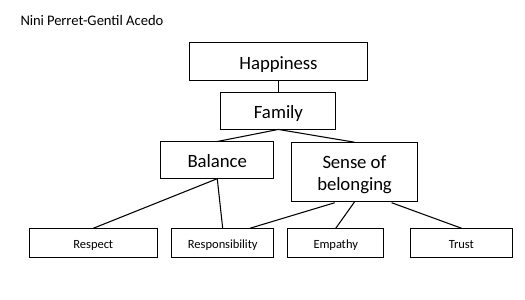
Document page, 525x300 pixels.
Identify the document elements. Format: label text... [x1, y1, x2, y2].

text_box Empathy [287, 228, 384, 258]
text_box Balance [160, 141, 274, 179]
text_box Happiness [189, 42, 368, 81]
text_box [278, 130, 355, 143]
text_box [391, 202, 462, 229]
text_box Trust [410, 228, 513, 258]
text_box Respect [29, 228, 158, 258]
title Nini Perret-Gentil Acedo [5, 5, 518, 37]
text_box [335, 202, 355, 229]
text_box Family [220, 92, 336, 130]
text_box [217, 130, 278, 142]
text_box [249, 202, 335, 229]
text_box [93, 179, 217, 229]
text_box Sense of belonging [291, 142, 418, 202]
text_box Responsibility [171, 228, 274, 258]
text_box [217, 179, 223, 229]
